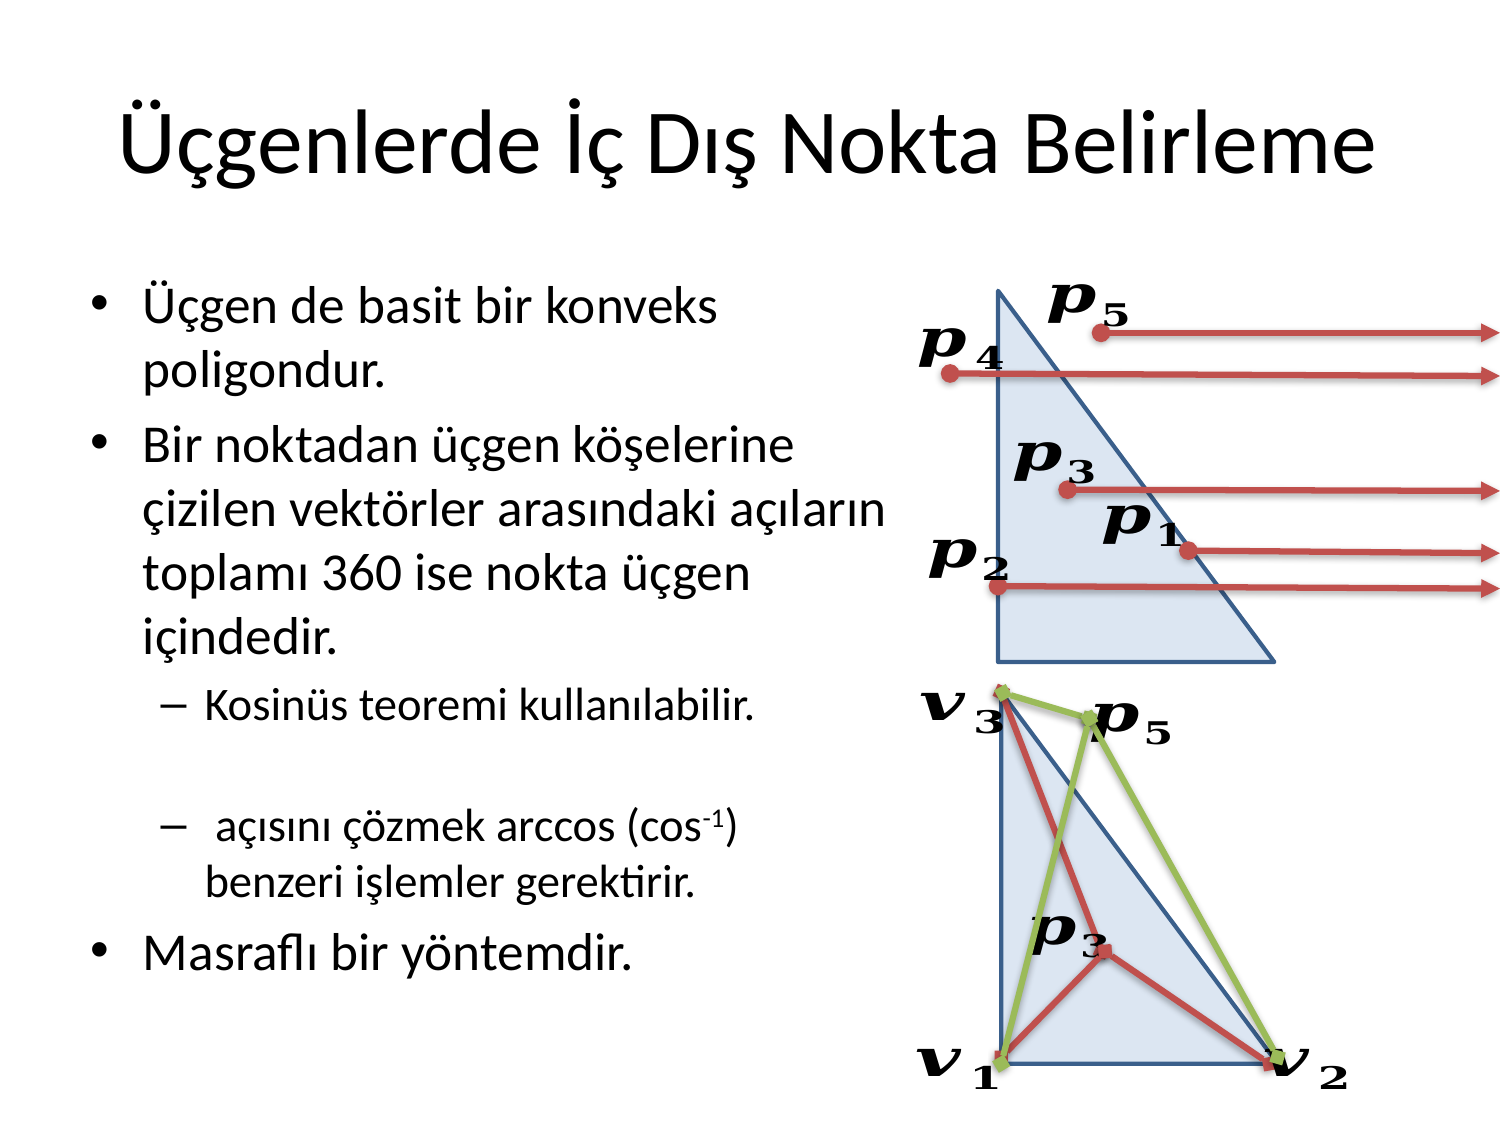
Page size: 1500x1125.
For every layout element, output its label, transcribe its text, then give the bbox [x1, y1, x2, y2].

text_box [949, 373, 1500, 377]
title Üçgenlerde İç Dış Nokta Belirleme [73, 42, 1424, 231]
text_box [995, 598, 1277, 665]
text_box [995, 288, 1059, 369]
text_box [1188, 550, 1500, 554]
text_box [1001, 718, 1090, 1064]
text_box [1002, 692, 1090, 717]
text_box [997, 585, 1500, 589]
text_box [1090, 692, 1102, 717]
text_box [995, 386, 1218, 582]
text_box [1090, 718, 1278, 1058]
